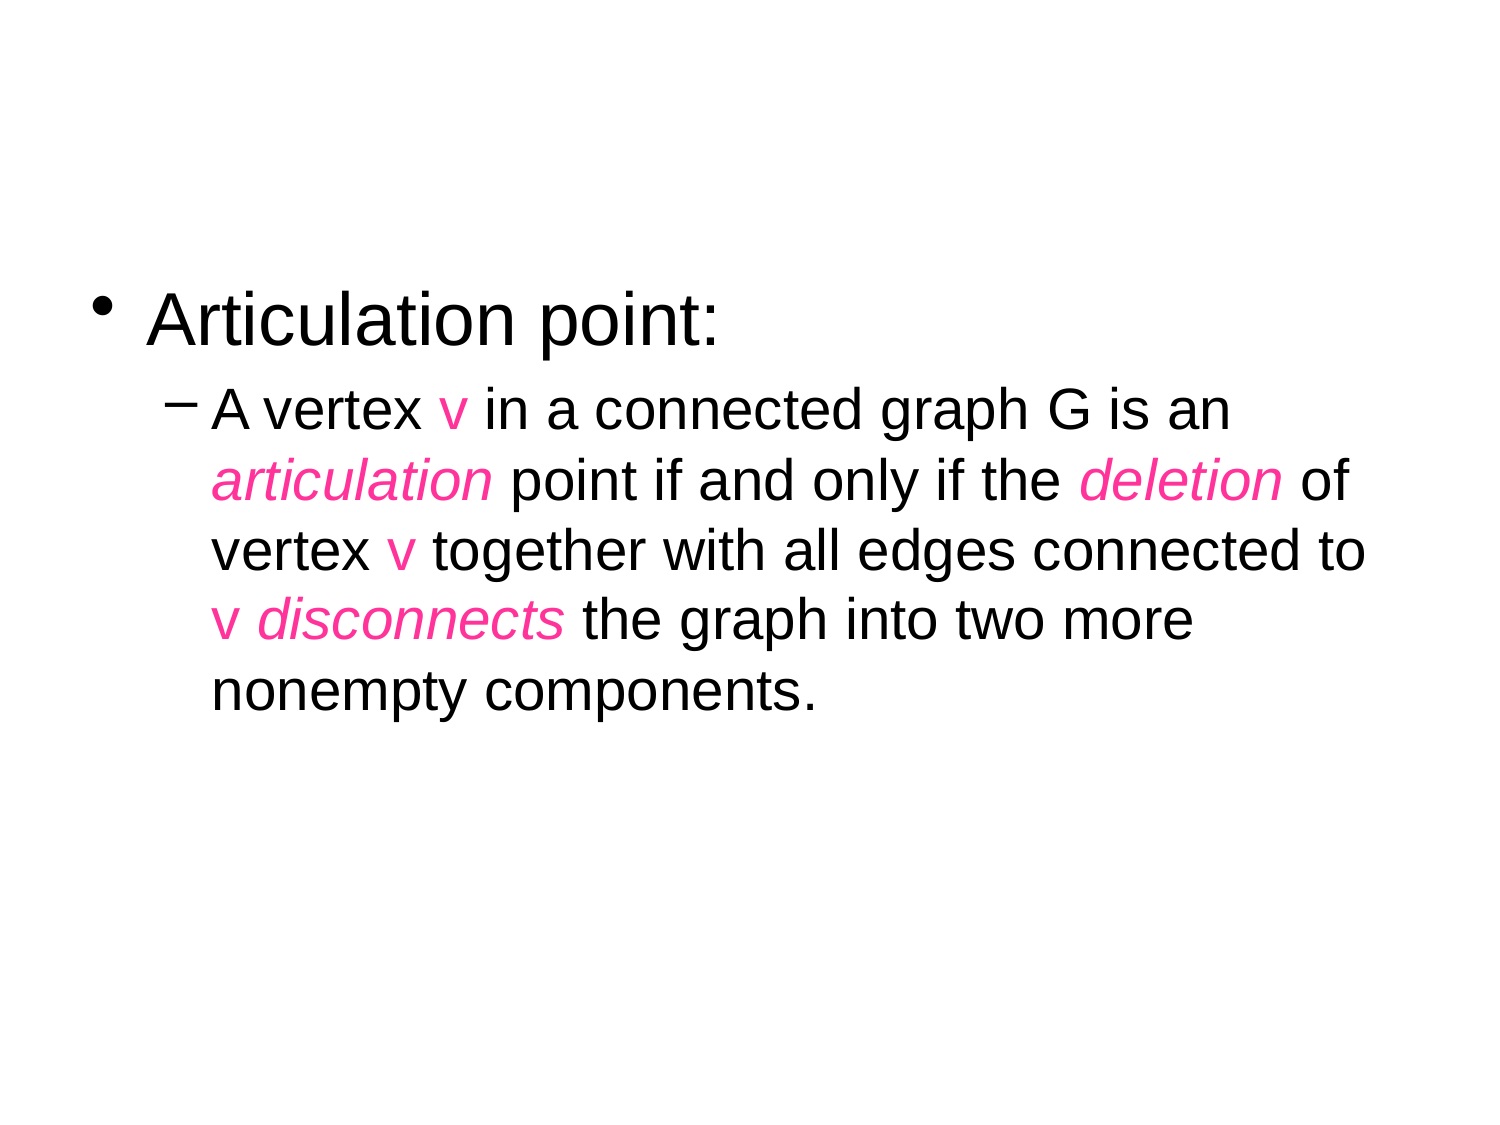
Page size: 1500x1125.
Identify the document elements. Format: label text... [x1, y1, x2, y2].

list Articulation point: A vertex v in a connected graph G is an articulation point if and only if the deletion of vertex v together with all edges connected to v disconnects the graph into two more nonempty components. [75, 262, 1425, 1005]
